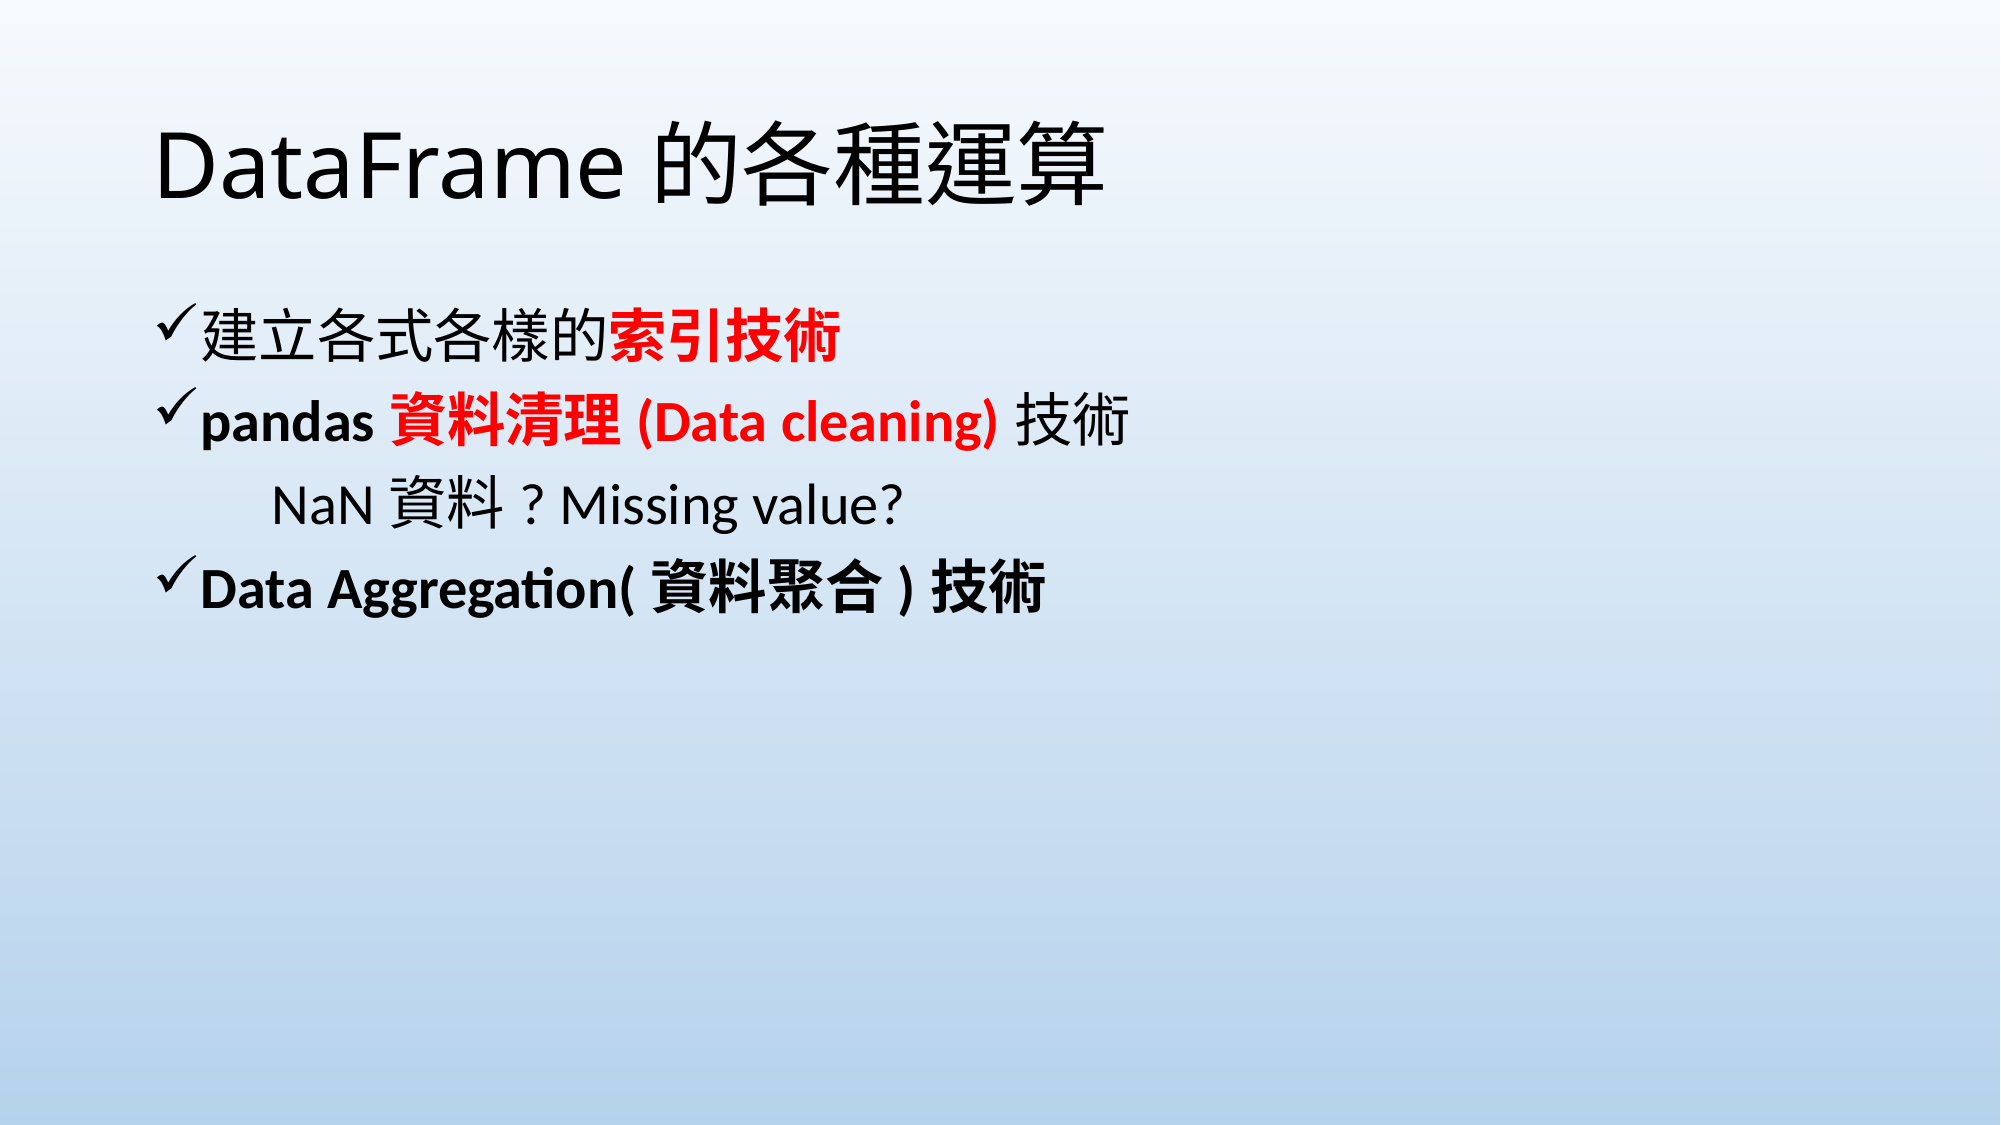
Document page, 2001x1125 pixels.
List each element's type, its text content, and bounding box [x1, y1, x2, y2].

title DataFrame的各種運算 [137, 59, 1863, 278]
list 建立各式各樣的索引技術 pandas資料清理(Data cleaning)技術 NaN資料? Missing value? Data Aggregation(資料聚合)技術 [137, 299, 1863, 1014]
